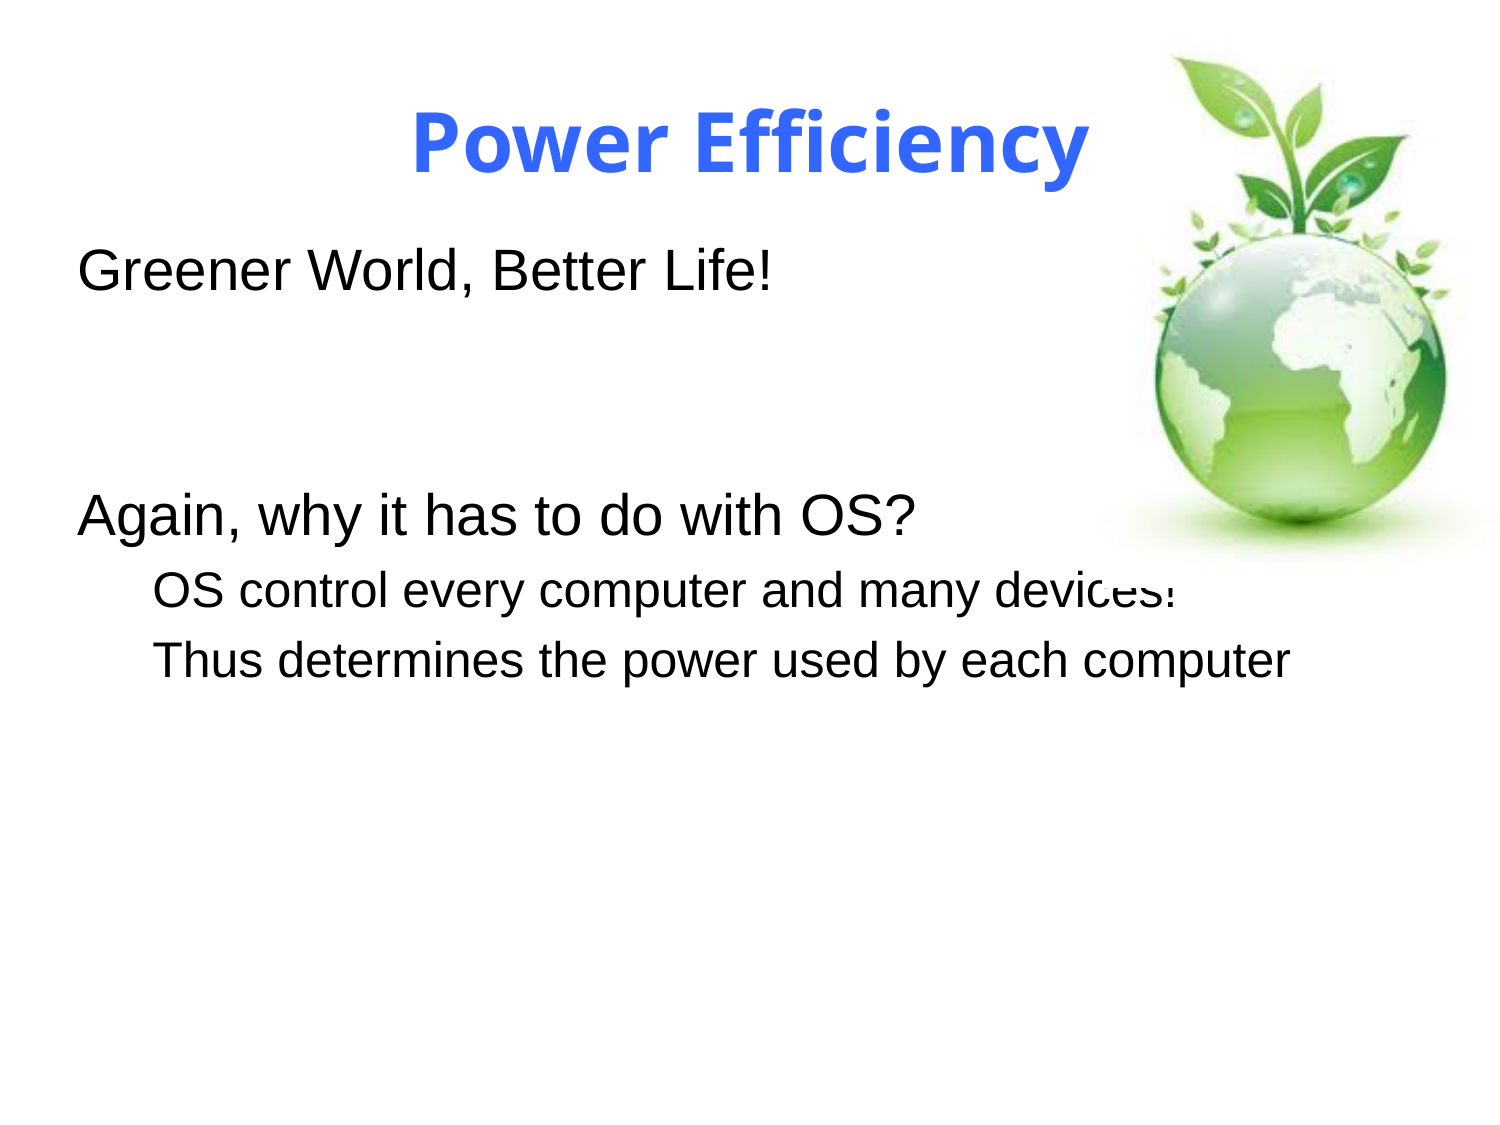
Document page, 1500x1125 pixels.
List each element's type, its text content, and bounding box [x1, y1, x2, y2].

list Greener World, Better Life! Again, why it has to do with OS? OS control every computer and many devices! Thus determines the power used by each computer [62, 224, 1425, 1005]
picture [1101, 37, 1500, 588]
title Power Efficiency [75, 45, 1096, 224]
